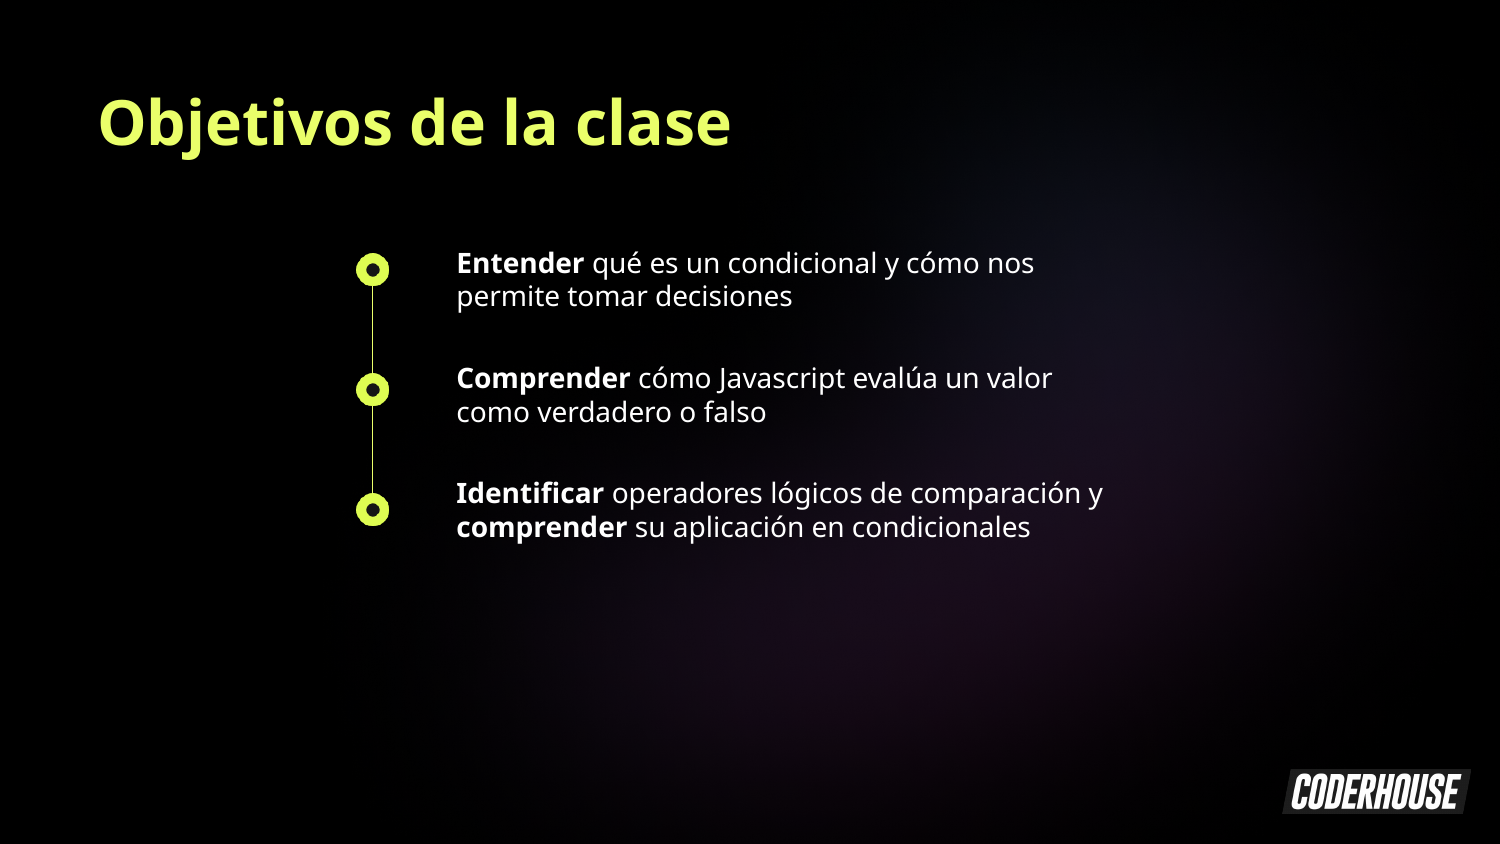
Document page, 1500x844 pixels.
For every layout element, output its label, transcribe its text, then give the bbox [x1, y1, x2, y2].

text_box Identificar operadores lógicos de comparación y comprender su aplicación en condicionales [441, 460, 1144, 559]
text_box Objetivos de la clase [82, 76, 1418, 175]
picture [0, 0, 1500, 844]
text_box Comprender cómo Javascript evalúa un valor como verdadero o falso [441, 345, 1144, 443]
text_box Entender qué es un condicional y cómo nos permite tomar decisiones [441, 229, 1144, 328]
